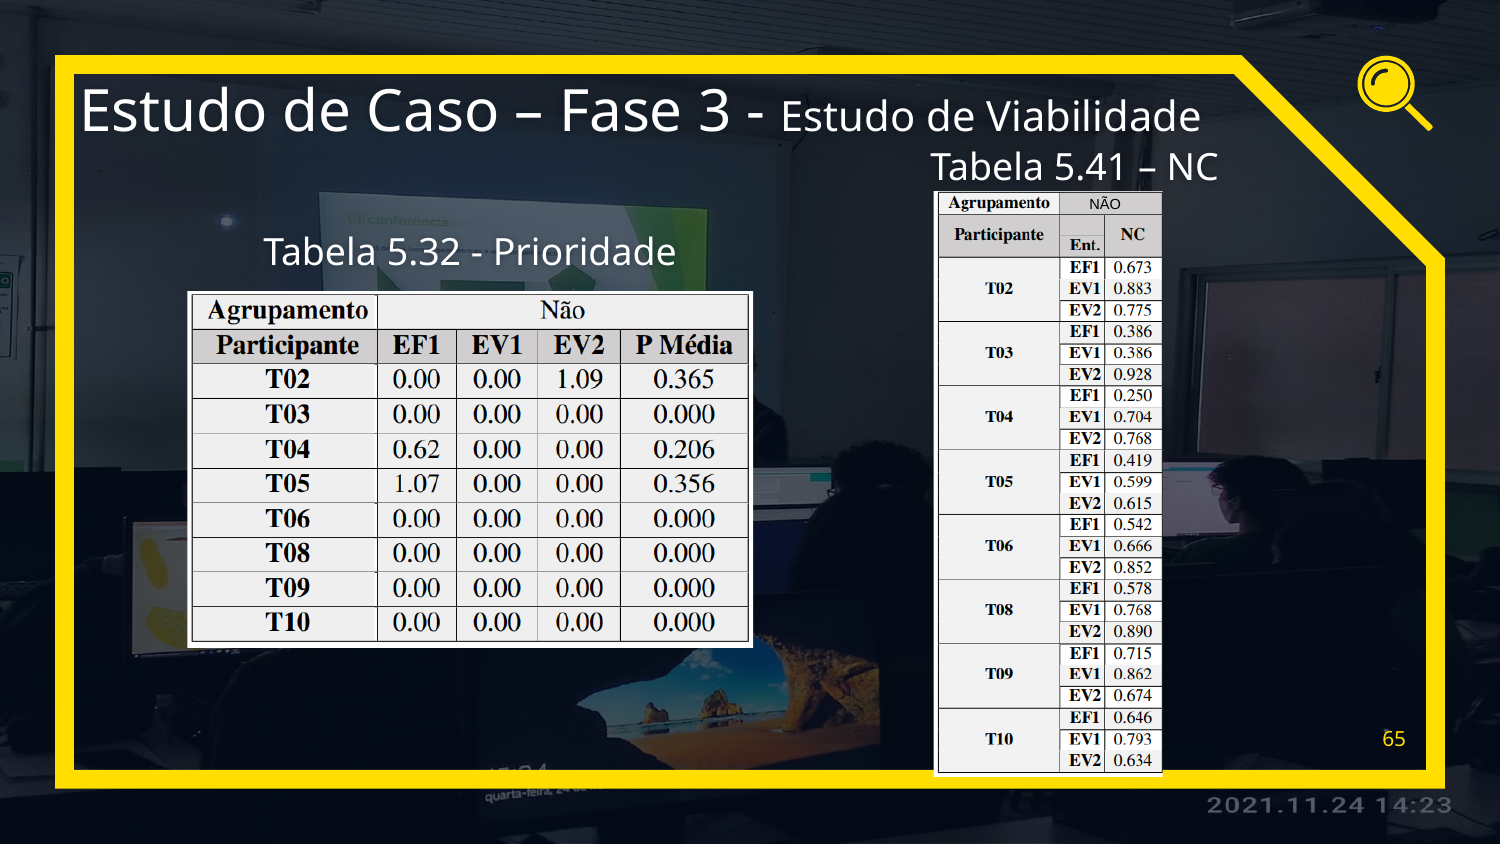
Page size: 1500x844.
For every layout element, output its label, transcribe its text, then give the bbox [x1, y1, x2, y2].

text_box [1357, 55, 1433, 132]
picture [0, 0, 1500, 844]
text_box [933, 187, 1163, 777]
slide_number 65 [1366, 711, 1406, 755]
text_box Tabela 5.32 - Prioridade [117, 222, 824, 273]
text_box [187, 291, 754, 649]
title Estudo de Caso – Fase 3 - Estudo de Viabilidade [79, 67, 1305, 143]
text_box Tabela 5.41 – NC [914, 138, 1236, 189]
